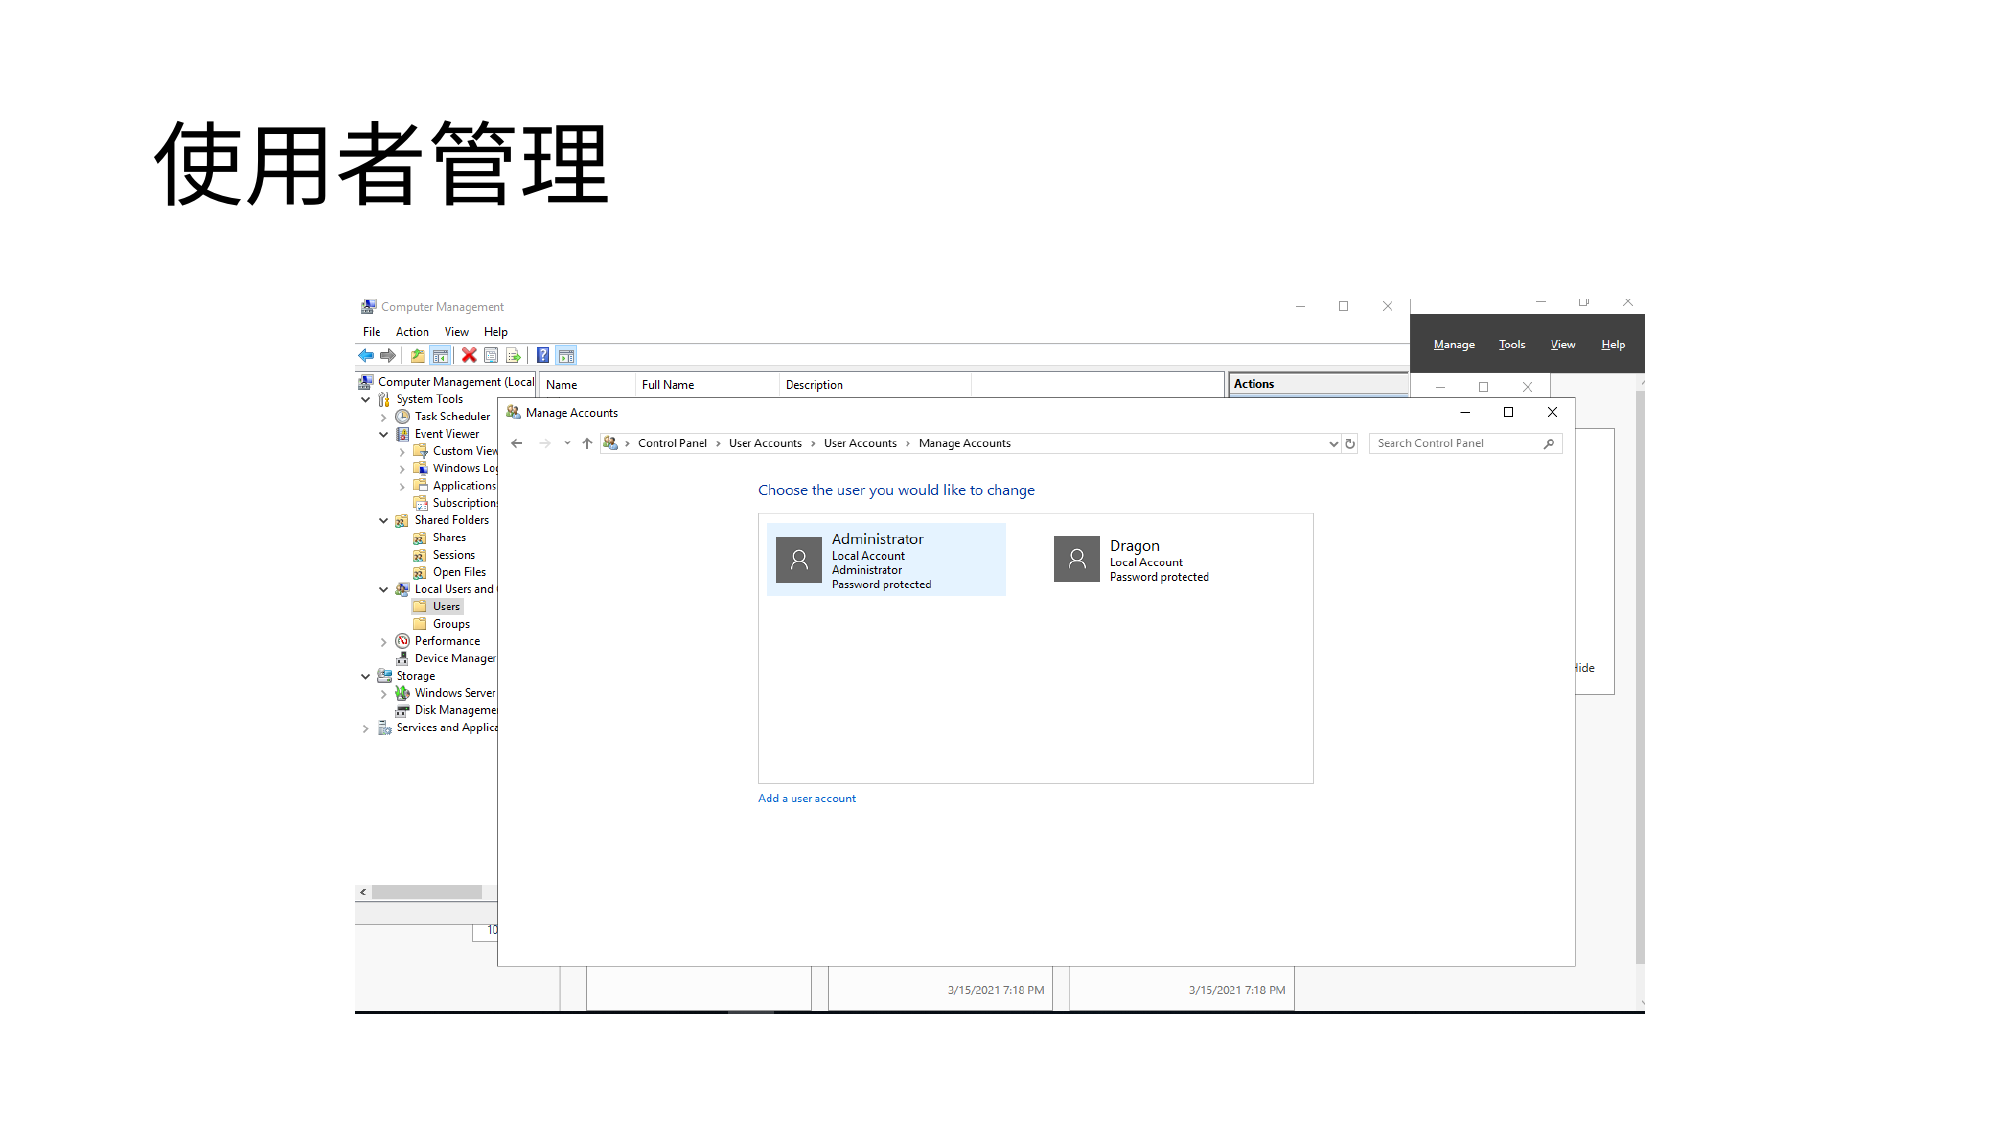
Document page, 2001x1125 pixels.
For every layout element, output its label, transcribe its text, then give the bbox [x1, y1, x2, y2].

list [355, 299, 1645, 1014]
title 使用者管理 [137, 59, 1863, 278]
